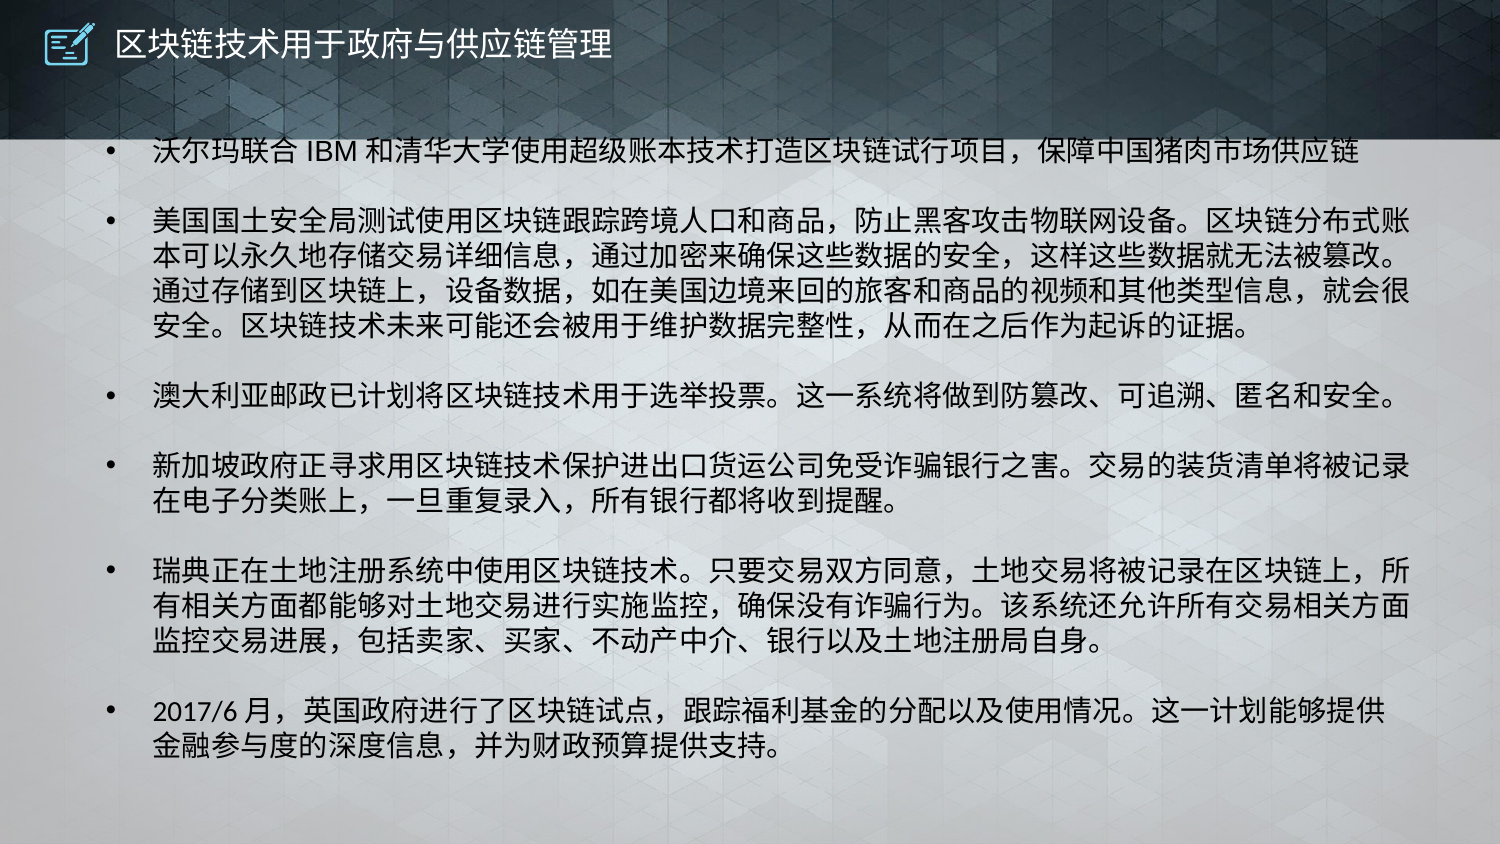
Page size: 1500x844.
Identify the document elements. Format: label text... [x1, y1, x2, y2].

title 区块链技术用于政府与供应链管理 [99, 20, 1267, 66]
text_box [44, 22, 95, 66]
picture [0, 0, 1500, 844]
text_box 沃尔玛联合IBM和清华大学使用超级账本技术打造区块链试行项目，保障中国猪肉市场供应链 美国国土安全局测试使用区块链跟踪跨境人口和商品，防止黑客攻击物联网设备。区块链分布式账本可以永久地存储交易详细信息，通过加密来确保这些数据的安全，这样这些数据就无法被篡改。通过存储到区块链上，设备数据，如在美国边境来回的旅客和商品的视频和其他类型信息，就会很安全。区块链技术未来可能还会被用于维护数据完整性，从而在之后作为起诉的证据。 澳大利亚邮政已计划将区块链技术用于选举投票。这一系统将做到防篡改、可追溯、匿名和安全。 新加坡政府正寻求用区块链技术保护进出口货运公司免受诈骗银行之害。交易的装货清单将被记录在电子分类账上，一旦重复录入，所有银行都将收到提醒。 瑞典正在土地注册系统中使用区块链技术。只要交易双方同意，土地交易将被记录在区块链上，所有相关方面都能够对土地交易进行实施监控，确保没有诈骗行为。该系统还允许所有交易相关方面监控交易进展，包括卖家、买家、不动产中介、银行以及土地注册局自身。 2017/6月，英国政府进行了区块链试点，跟踪福利基金的分配以及使用情况。这一计划能够提供金融参与度的深度信息，并为财政预算提供支持。 [69, 114, 1447, 815]
